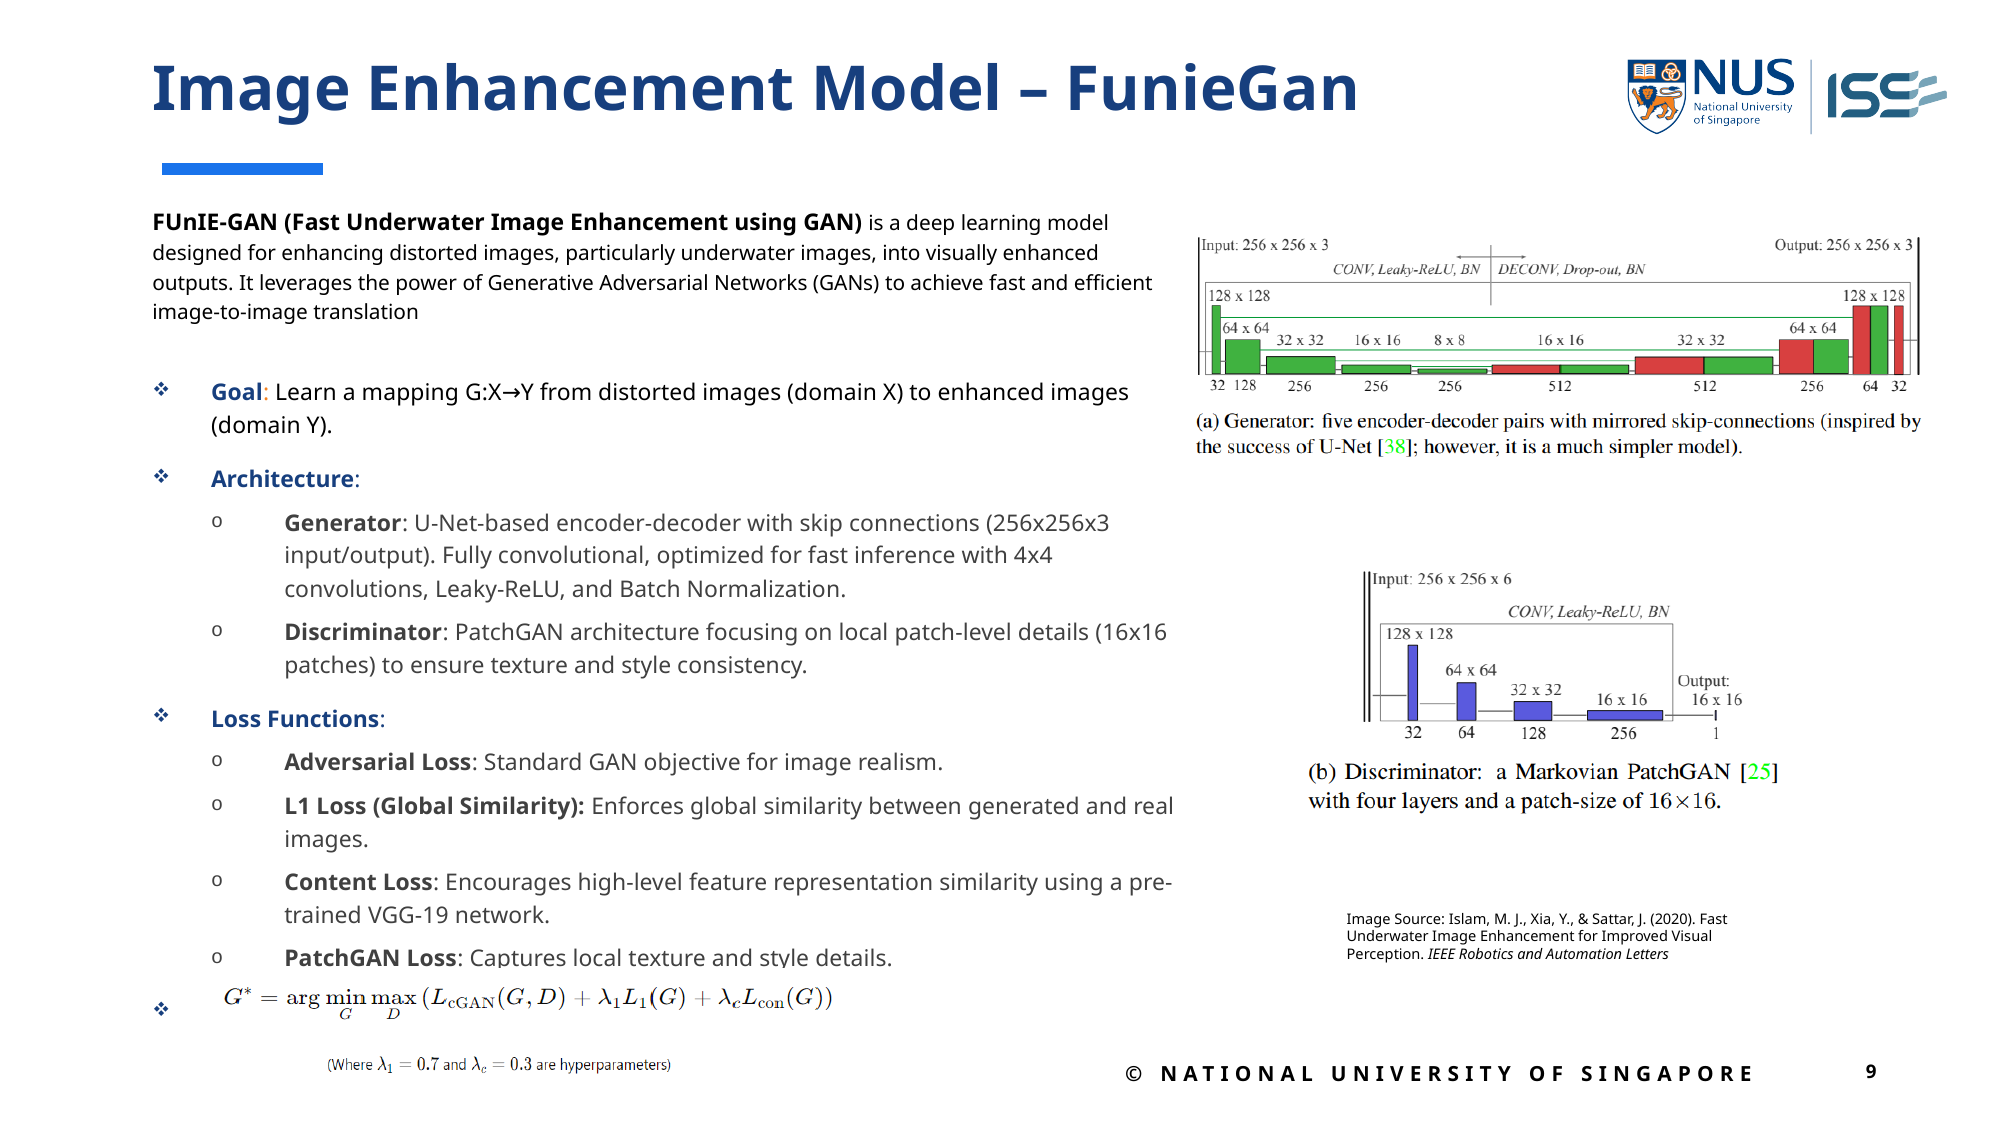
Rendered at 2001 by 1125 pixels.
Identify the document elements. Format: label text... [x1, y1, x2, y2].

picture [1299, 519, 1812, 822]
footer © National University of Singapore [1110, 1042, 1772, 1103]
picture [1574, 18, 2000, 175]
picture [1178, 193, 1935, 474]
slide_number 9 [1772, 1042, 1892, 1103]
picture [316, 1045, 684, 1089]
list FUnIE-GAN (Fast Underwater Image Enhancement using GAN) is a deep learning model designed for enhancing distorted images, particularly underwater images, into visually enhanced outputs. It leverages the power of Generative Adversarial Networks (GANs) to achieve fast and efficient image-to-image translation Goal: Learn a mapping G:X→Y from distorted images (domain X) to enhanced images (domain Y). Architecture: Generator: U-Net-based encoder-decoder with skip connections (256x256x3 input/output). Fully convolutional, optimized for fast inference with 4x4 convolutions, Leaky-ReLU, and Batch Normalization. Discriminator: PatchGAN architecture focusing on local patch-level details (16x16 patches) to ensure texture and style consistency. Loss Functions: Adversarial Loss: Standard GAN objective for image realism. L1 Loss (Global Similarity): Enforces global similarity between generated and real images. Content Loss: Encourages high-level feature representation similarity using a pre-trained VGG-19 network. PatchGAN Loss: Captures local texture and style details. Training Objective: [137, 193, 1194, 1043]
title Image Enhancement Model – FunieGan [137, 41, 1582, 131]
text_box Image Source: Islam, M. J., Xia, Y., & Sattar, J. (2020). Fast Underwater Image Enhancement for Improved Visual Perception. IEEE Robotics and Automation Letters [1331, 902, 1782, 970]
picture [197, 968, 859, 1033]
